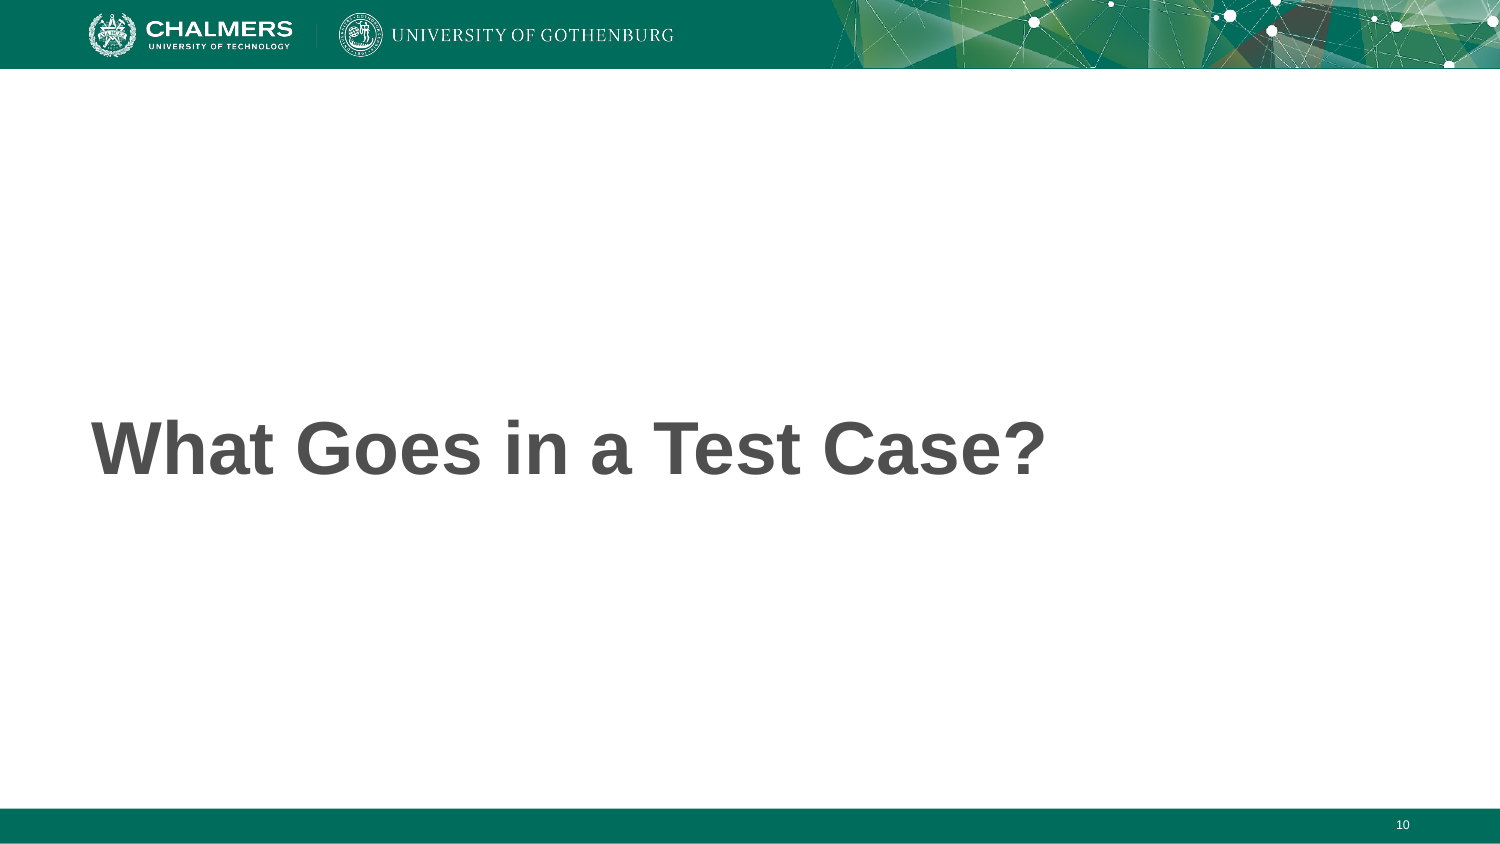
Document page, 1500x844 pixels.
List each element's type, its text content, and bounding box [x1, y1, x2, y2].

slide_number ‹#› [1074, 809, 1425, 844]
picture [64, 0, 696, 85]
picture [759, 0, 1500, 68]
title What Goes in a Test Case? [76, 100, 1426, 789]
